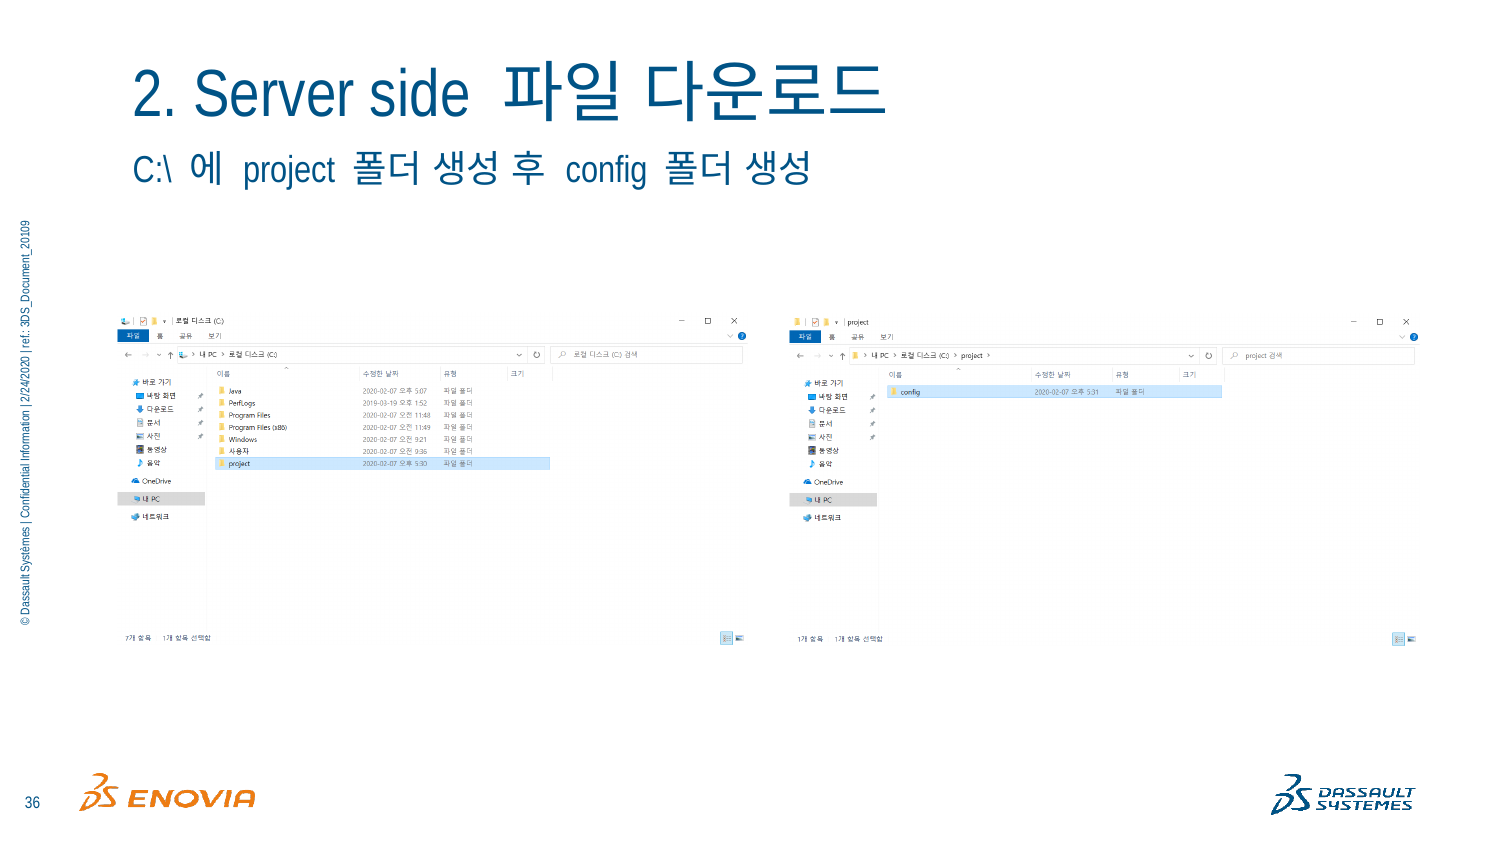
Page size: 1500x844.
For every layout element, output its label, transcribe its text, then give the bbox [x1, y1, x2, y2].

title 2. Server side 파일 다운로드 [118, 59, 1418, 121]
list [789, 313, 1420, 646]
list C:\ 에 project 폴더 생성 후 config 폴더 생성 [117, 138, 1420, 199]
picture [79, 773, 255, 811]
picture [1267, 770, 1418, 818]
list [117, 312, 749, 646]
